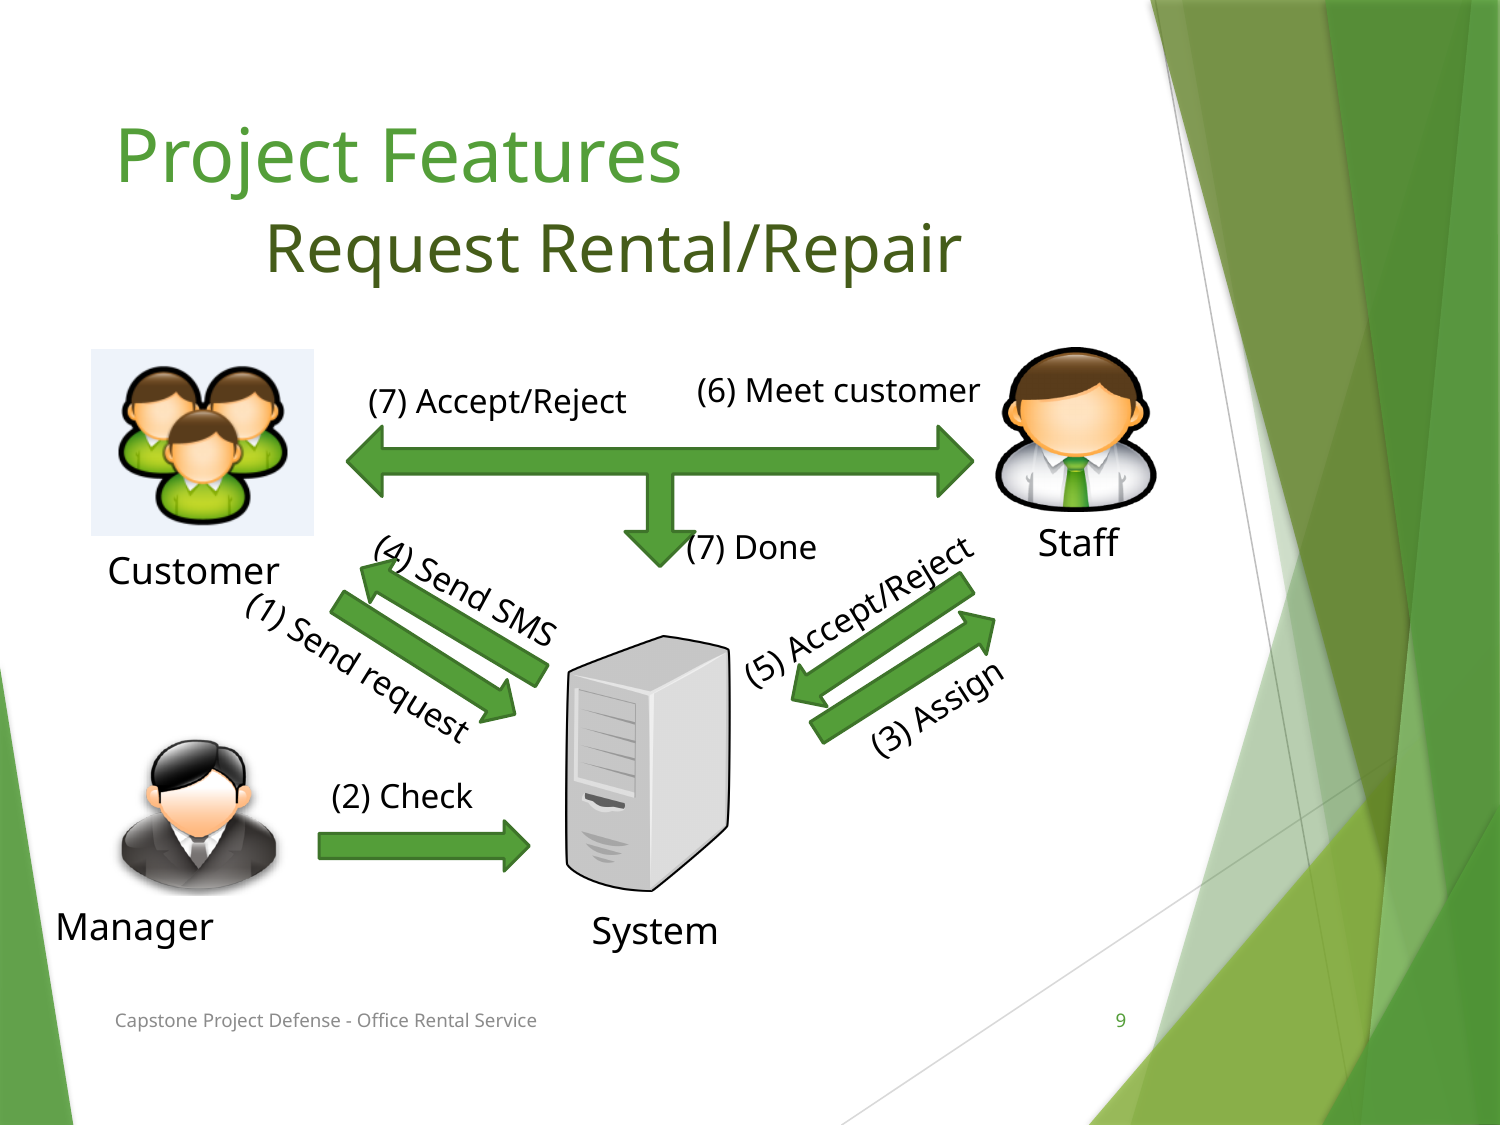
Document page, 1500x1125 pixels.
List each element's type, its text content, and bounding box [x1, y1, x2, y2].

text_box Manager [40, 895, 370, 956]
footer Capstone Project Defense - Office Rental Service [99, 991, 859, 1051]
text_box [808, 610, 996, 745]
text_box Staff [1023, 519, 1134, 572]
text_box Customer [92, 544, 295, 600]
text_box [345, 424, 971, 568]
text_box (7) Done [671, 518, 833, 574]
text_box [359, 557, 550, 688]
text_box (3) Assign [846, 634, 1027, 779]
text_box [317, 819, 531, 873]
text_box (4) Send SMS [352, 510, 582, 669]
picture [564, 634, 731, 892]
text_box [790, 571, 976, 709]
picture [976, 347, 1174, 512]
text_box [329, 589, 517, 724]
title Project Features Request Rental/Repair [99, 99, 1142, 317]
text_box (6) Meet customer [682, 361, 971, 417]
text_box (2) Check [316, 767, 489, 822]
text_box System [576, 899, 734, 960]
text_box (7) Accept/Reject [353, 372, 643, 428]
slide_number 9 [1057, 991, 1142, 1051]
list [90, 348, 315, 536]
text_box (1) Send request [224, 568, 493, 765]
picture [99, 731, 297, 897]
text_box (5) Accept/Reject [735, 511, 996, 708]
